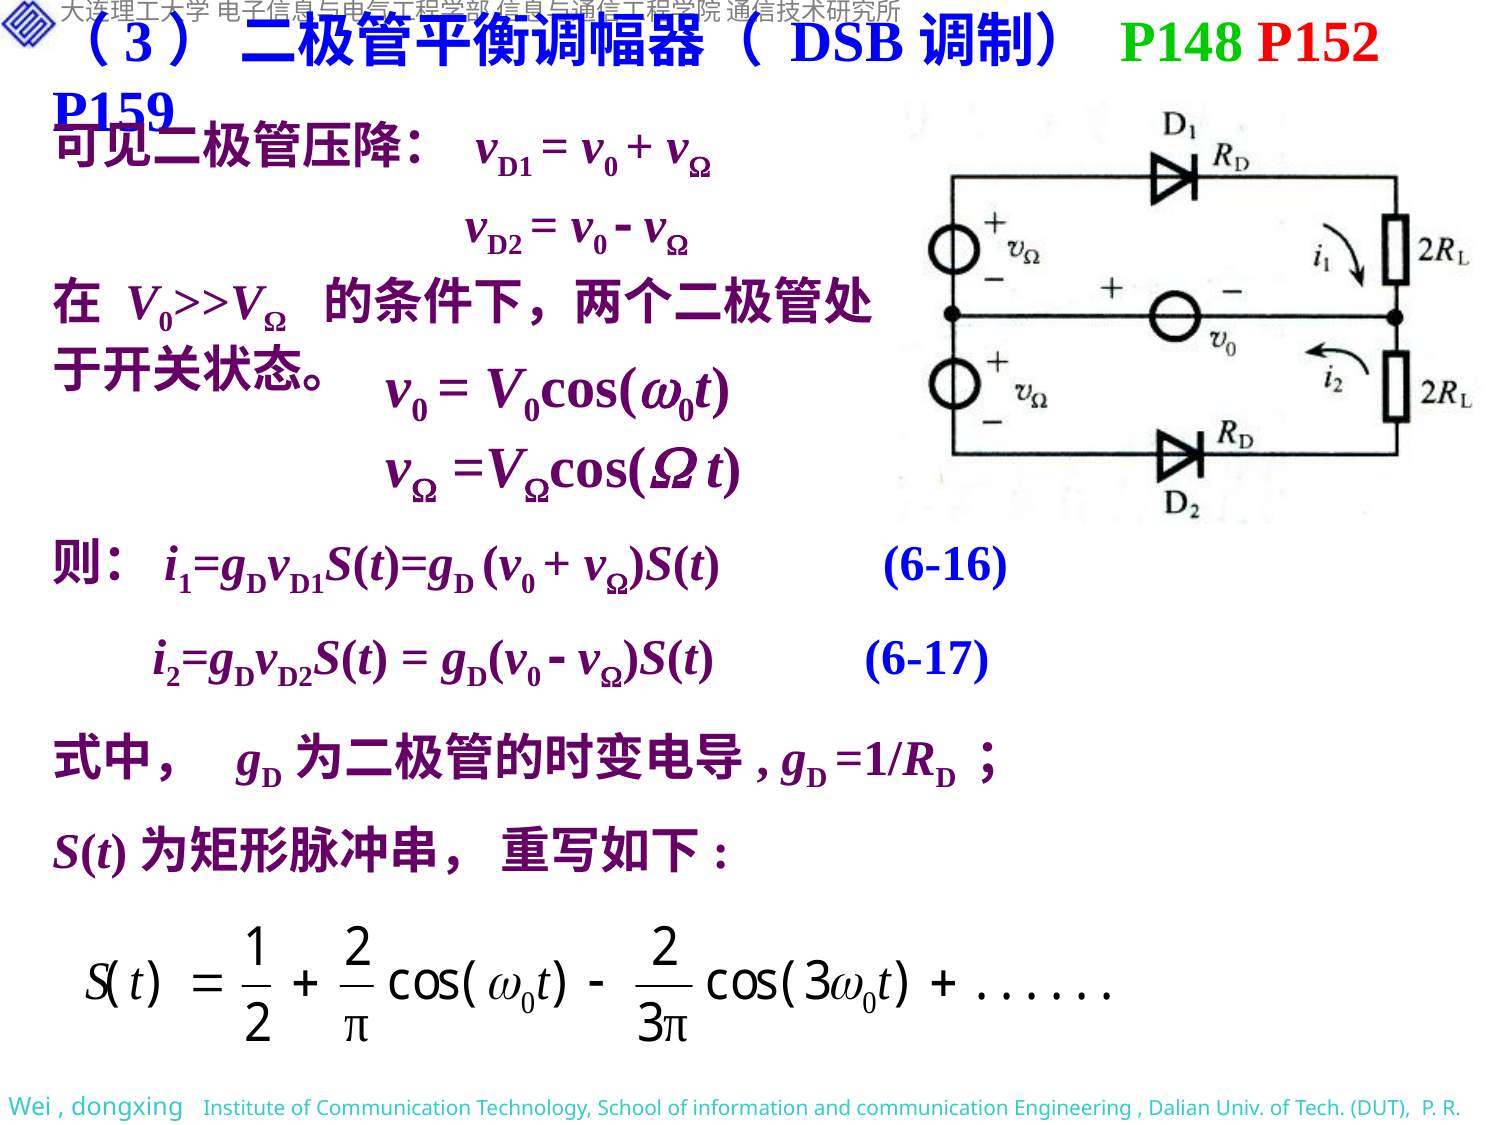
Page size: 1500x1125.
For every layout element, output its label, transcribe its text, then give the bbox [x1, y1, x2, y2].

text_box 在 V0>>VΩ 的条件下，两个二极管处于开关状态。 [37, 261, 892, 405]
picture [0, 0, 59, 49]
title （3） 二极管平衡调幅器（ DSB调制） P148 P152 P159 [37, 41, 1495, 104]
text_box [76, 909, 1119, 1052]
text_box 则：i1=gDvD1S(t)=gD (v0 + v)S(t) (6-16) i2=gDvD2S(t) = gD(v0  v)S(t) (6-17) [37, 523, 1070, 700]
picture [897, 101, 1482, 524]
text_box v0 = V0cos(0t) v =Vcos( t) [371, 341, 892, 516]
text_box 式中， gD为二极管的时变电导, gD =1/RD ； S(t)为矩形脉冲串， 重写如下: [37, 717, 1093, 886]
text_box 可见二极管压降： vD1 = v0 + v vD2 = v0  v [37, 106, 892, 261]
